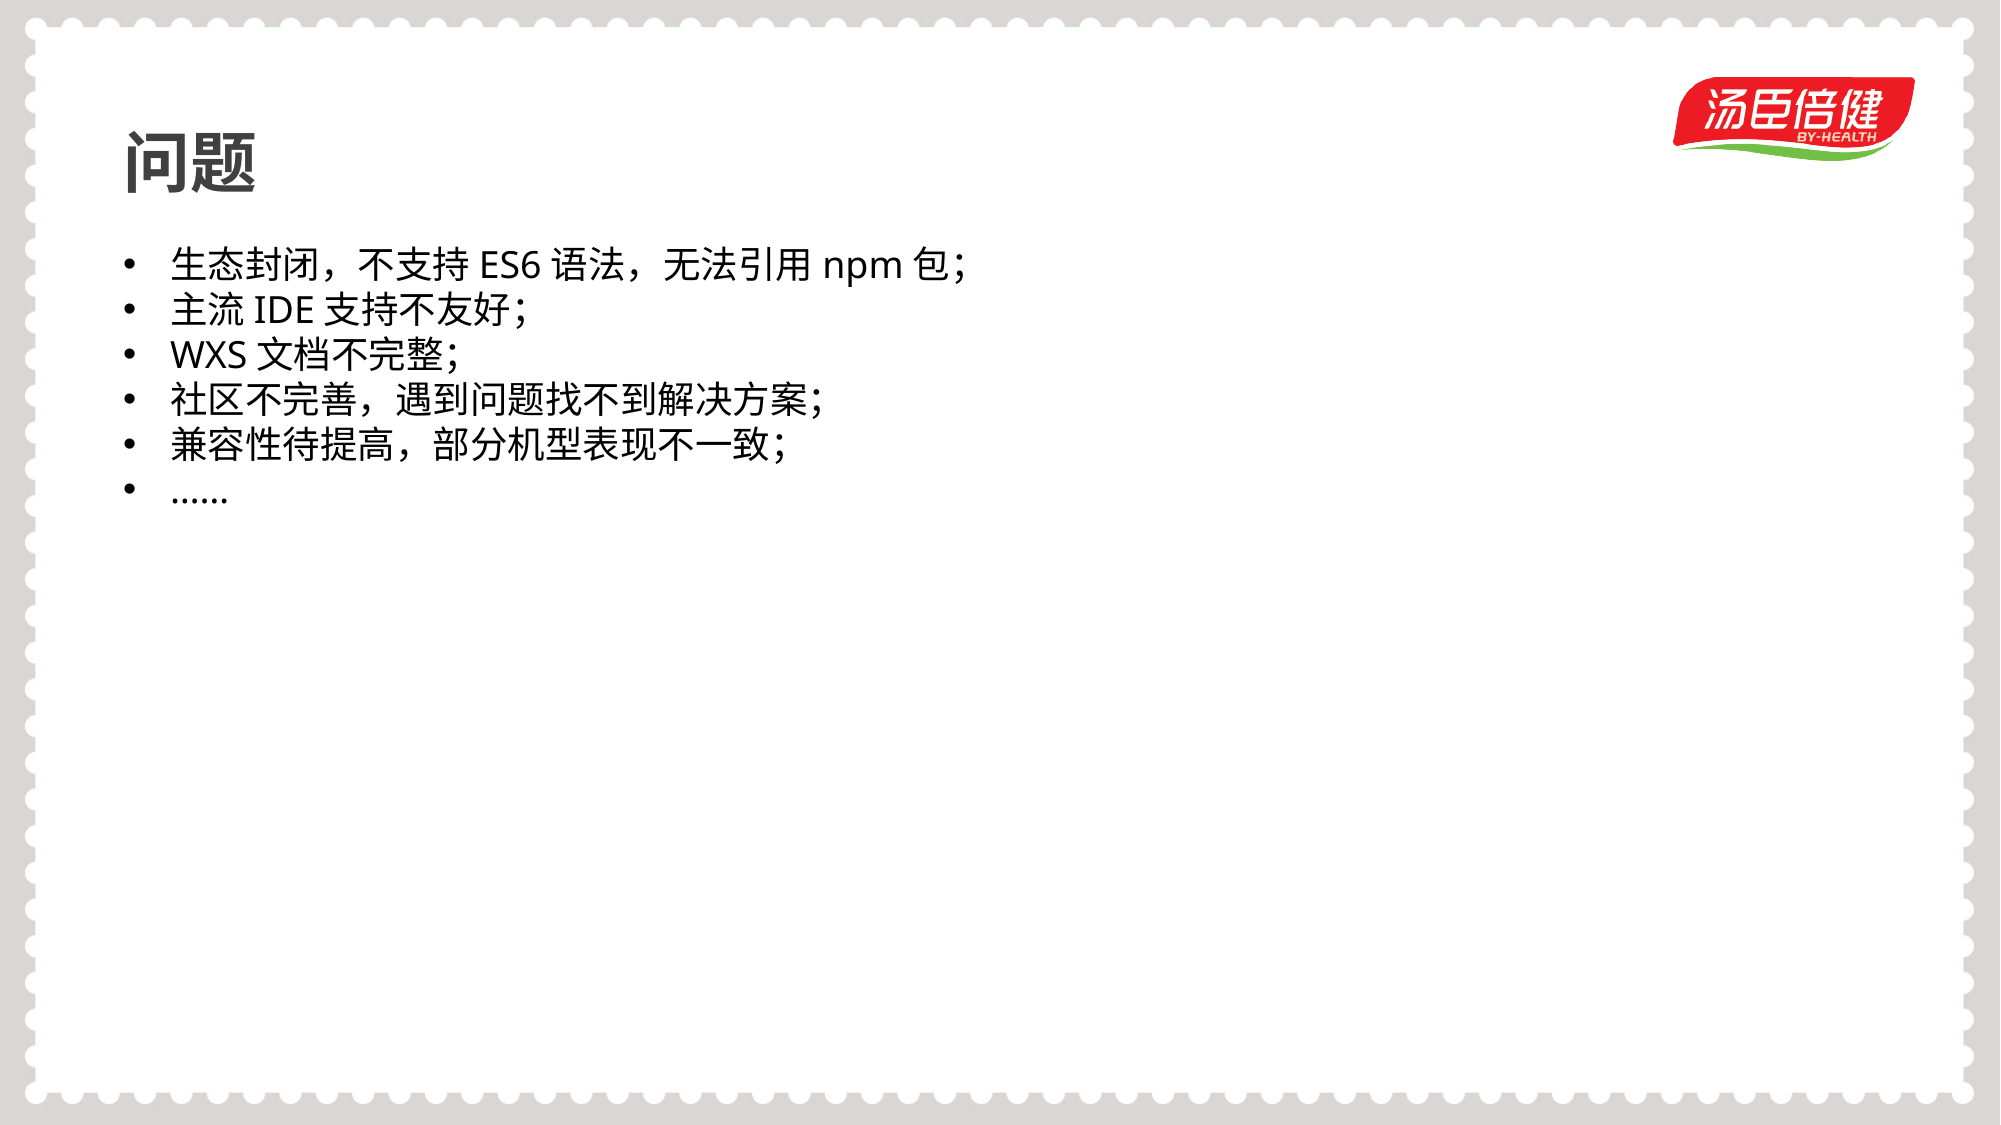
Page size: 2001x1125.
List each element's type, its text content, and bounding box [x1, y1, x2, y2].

text_box 问题 [109, 73, 770, 209]
picture [0, 0, 2000, 1125]
text_box 生态封闭，不支持ES6语法，无法引用npm包； 主流IDE支持不友好； WXS文档不完整； 社区不完善，遇到问题找不到解决方案； 兼容性待提高，部分机型表现不一致； …… [108, 233, 1003, 519]
